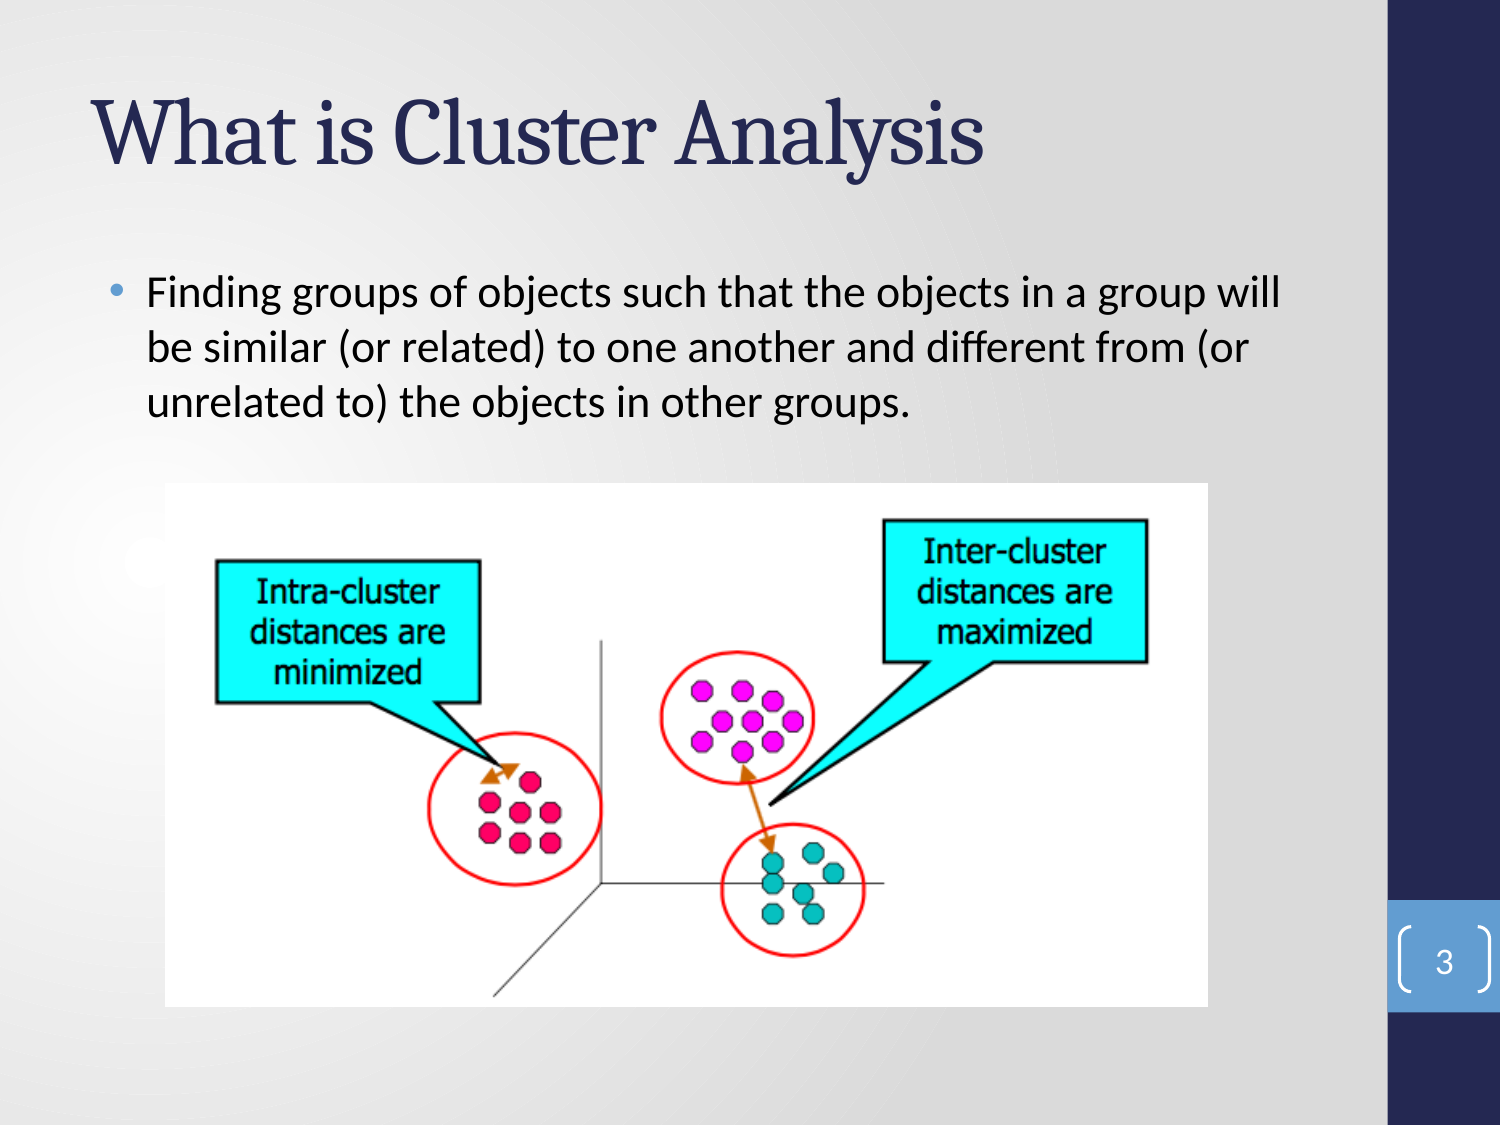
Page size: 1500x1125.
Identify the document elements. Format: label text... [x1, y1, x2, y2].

picture [164, 483, 1209, 1008]
list Finding groups of objects such that the objects in a group will be similar (or related) to one another and different from (or unrelated to) the objects in other groups. [75, 254, 1325, 484]
slide_number 3 [1397, 925, 1492, 994]
title What is Cluster Analysis [75, 45, 1325, 209]
